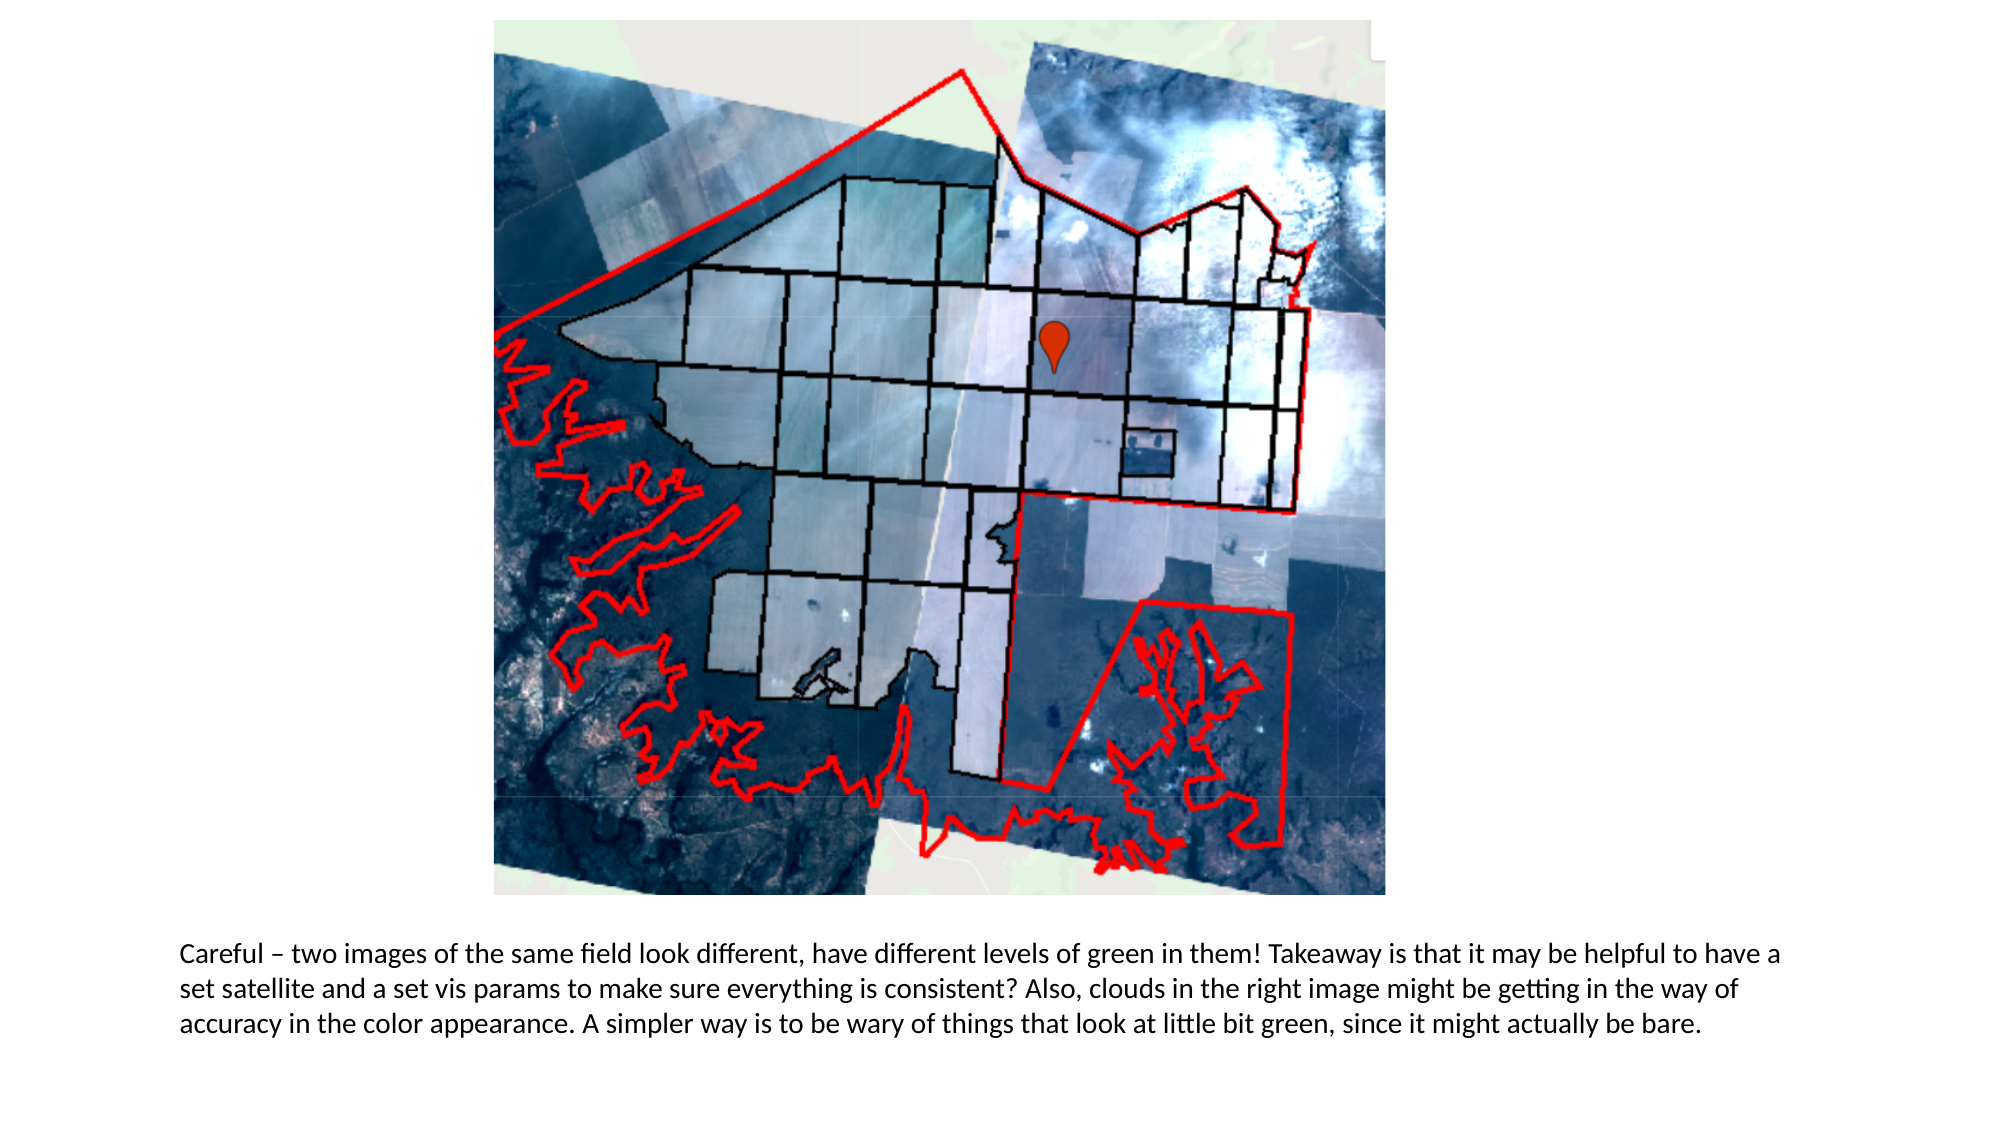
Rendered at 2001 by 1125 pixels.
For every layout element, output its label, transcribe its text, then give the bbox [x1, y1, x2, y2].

picture [493, 20, 1386, 895]
text_box Careful – two images of the same field look different, have different levels of green in them! Takeaway is that it may be helpful to have a set satellite and a set vis params to make sure everything is consistent? Also, clouds in the right image might be getting in the way of accuracy in the color appearance. A simpler way is to be wary of things that look at little bit green, since it might actually be bare. [164, 927, 1835, 1047]
